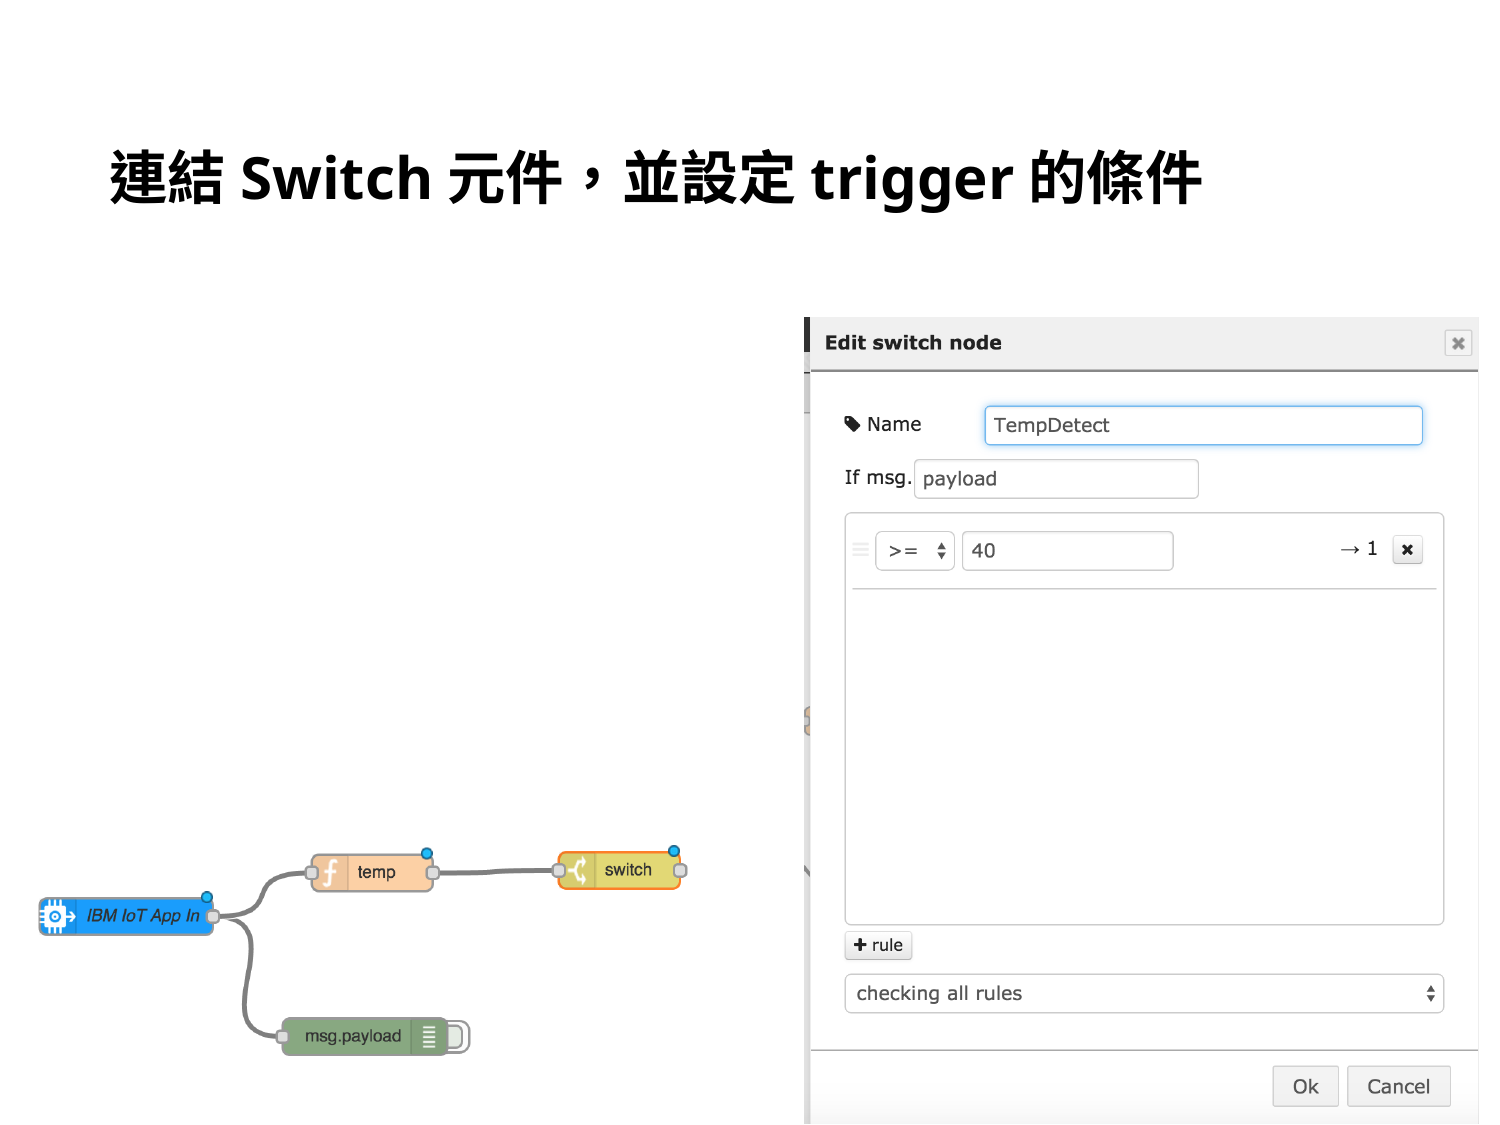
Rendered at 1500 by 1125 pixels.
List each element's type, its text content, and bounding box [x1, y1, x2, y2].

picture [0, 801, 727, 1125]
picture [804, 316, 1480, 1124]
title 連結Switch元件，並設定trigger的條件 [109, 50, 1391, 301]
